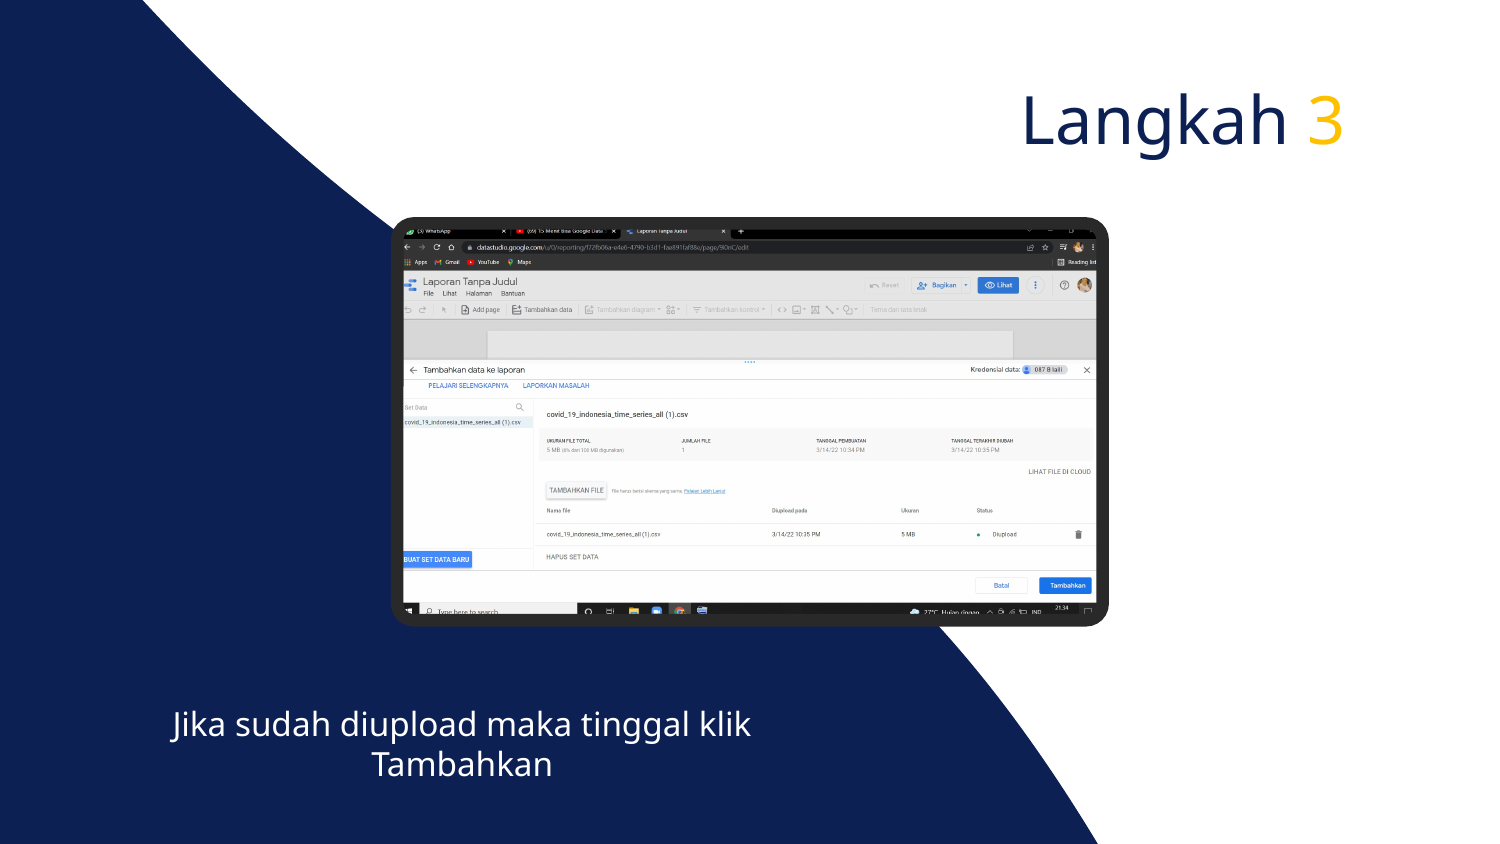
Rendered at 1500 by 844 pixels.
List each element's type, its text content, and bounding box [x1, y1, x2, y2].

picture [396, 223, 1103, 621]
subtitle Jika sudah diupload maka tinggal klik Tambahkan [97, 670, 828, 816]
text_box Langkah 3 [1005, 61, 1419, 174]
